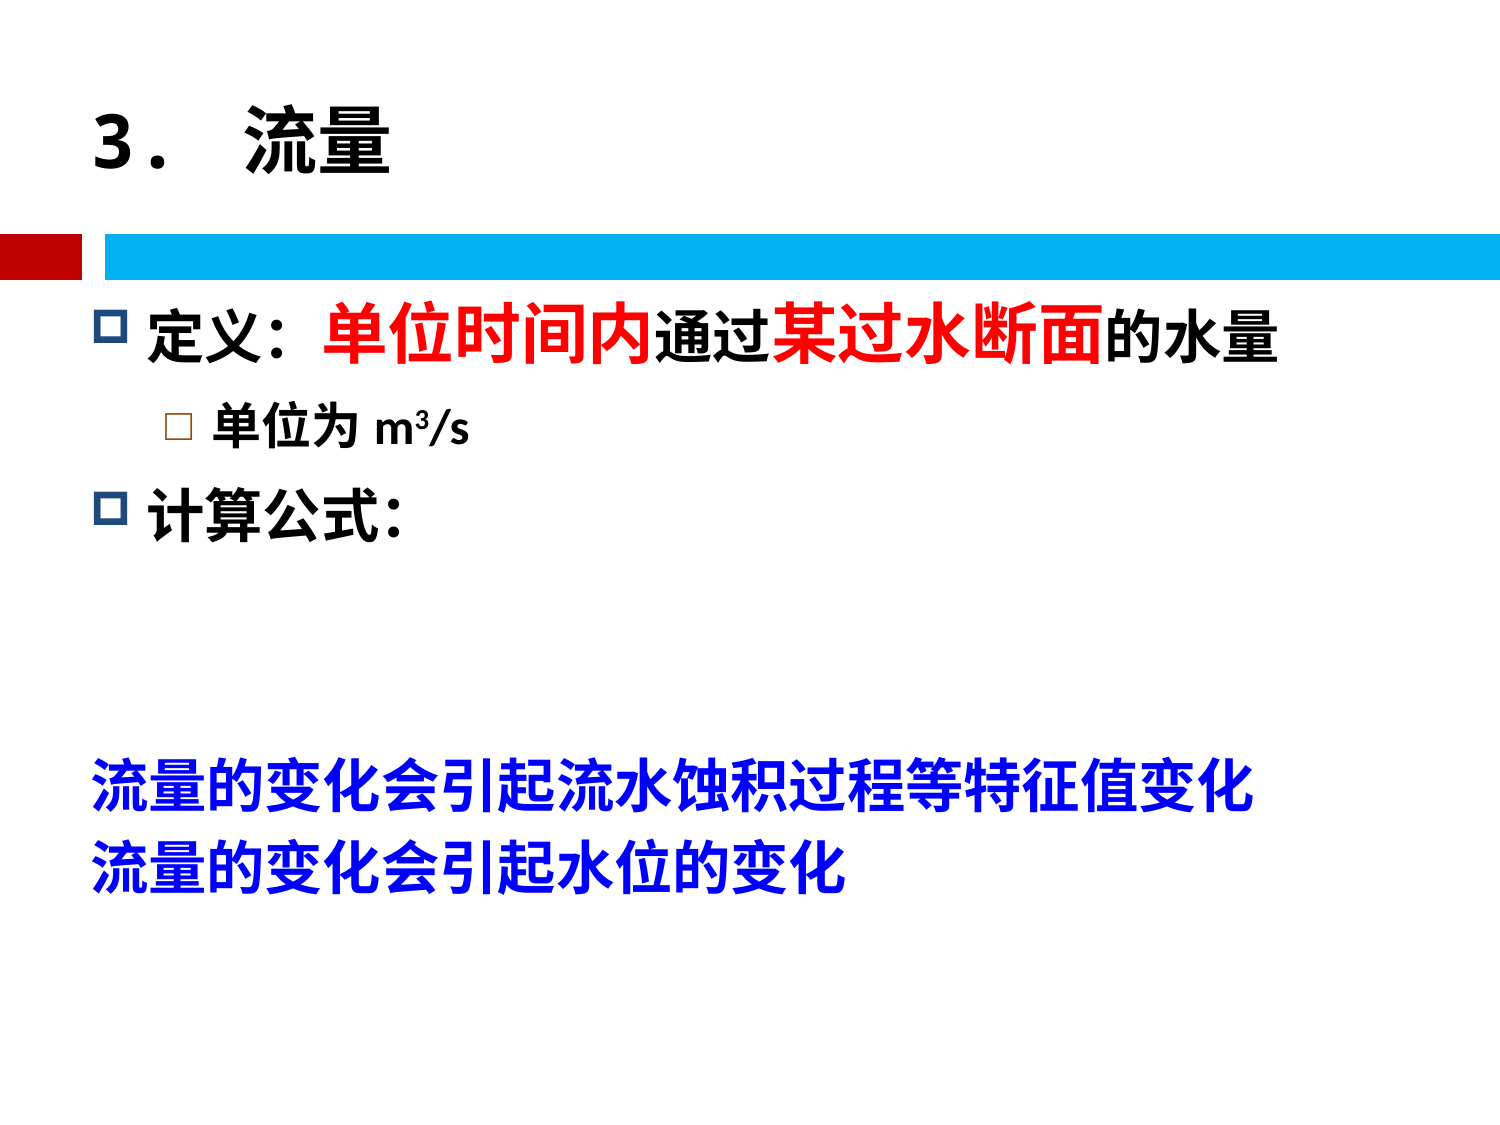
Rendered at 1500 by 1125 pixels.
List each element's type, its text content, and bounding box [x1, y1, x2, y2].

title 3. 流量 [74, 44, 1426, 233]
